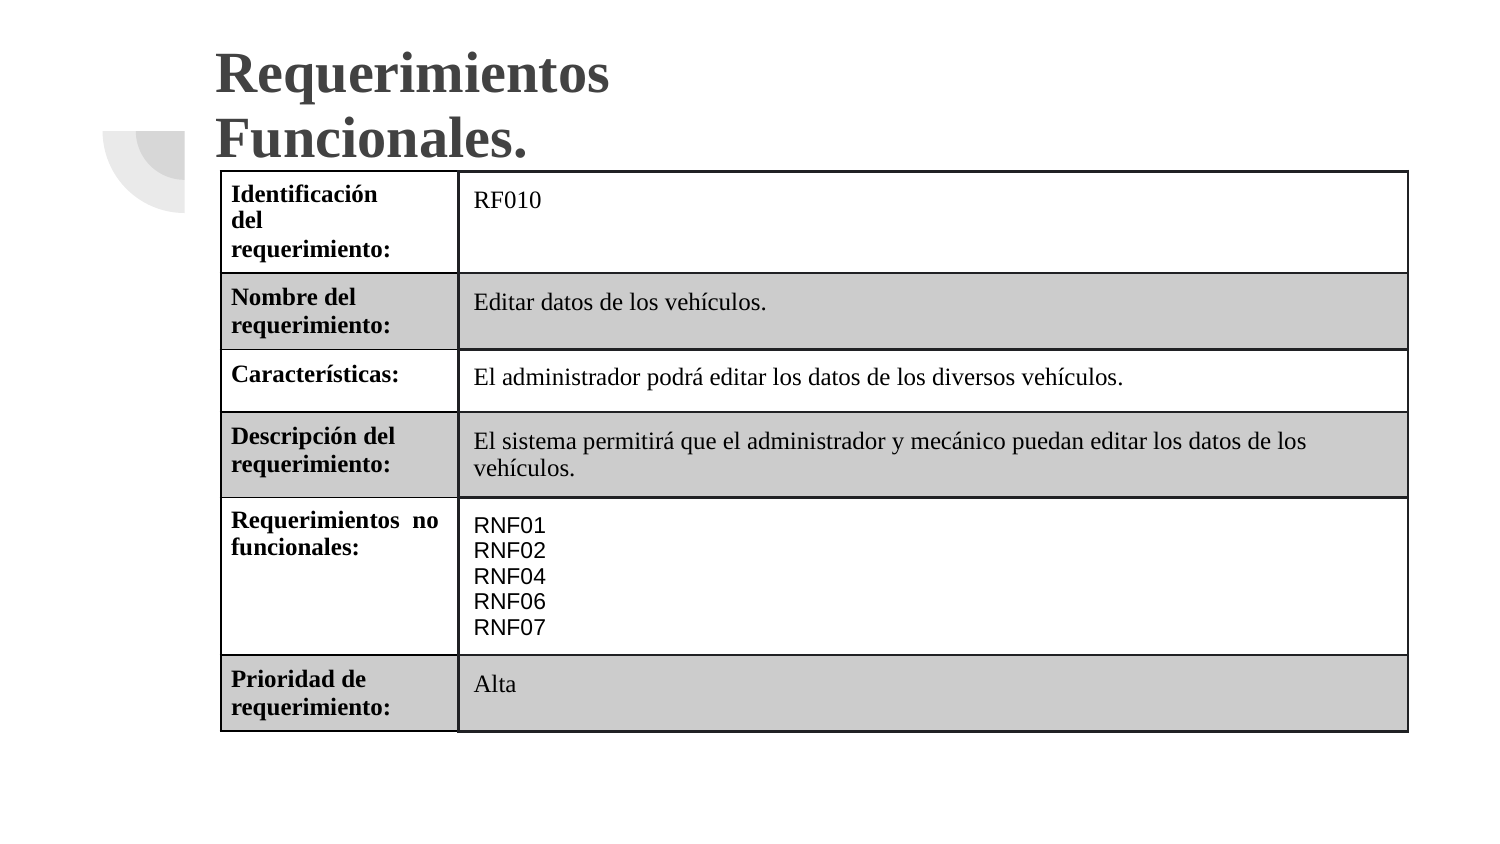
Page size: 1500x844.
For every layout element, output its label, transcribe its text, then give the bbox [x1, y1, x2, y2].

table_cell Nombre del requerimiento: [222, 274, 457, 349]
table_cell Características: [222, 350, 457, 411]
table_cell RNF01 RNF02 RNF04 RNF06 RNF07 [460, 499, 1407, 654]
table_cell Editar datos de los vehículos. [460, 274, 1407, 348]
table_cell Alta [460, 656, 1407, 730]
table_header RF010 [460, 173, 1407, 272]
table_cell Requerimientos no funcionales: [222, 498, 457, 654]
table_cell Descripción del requerimiento: [222, 413, 457, 497]
table_cell El administrador podrá editar los datos de los diversos vehículos. [460, 351, 1407, 411]
table_cell Prioridad de requerimiento: [222, 656, 457, 730]
table_header Identificación del requerimiento: [222, 172, 457, 272]
title Requerimientos Funcionales. [200, 25, 1354, 190]
table_cell El sistema permitirá que el administrador y mecánico puedan editar los datos de los vehículos. [460, 413, 1407, 496]
